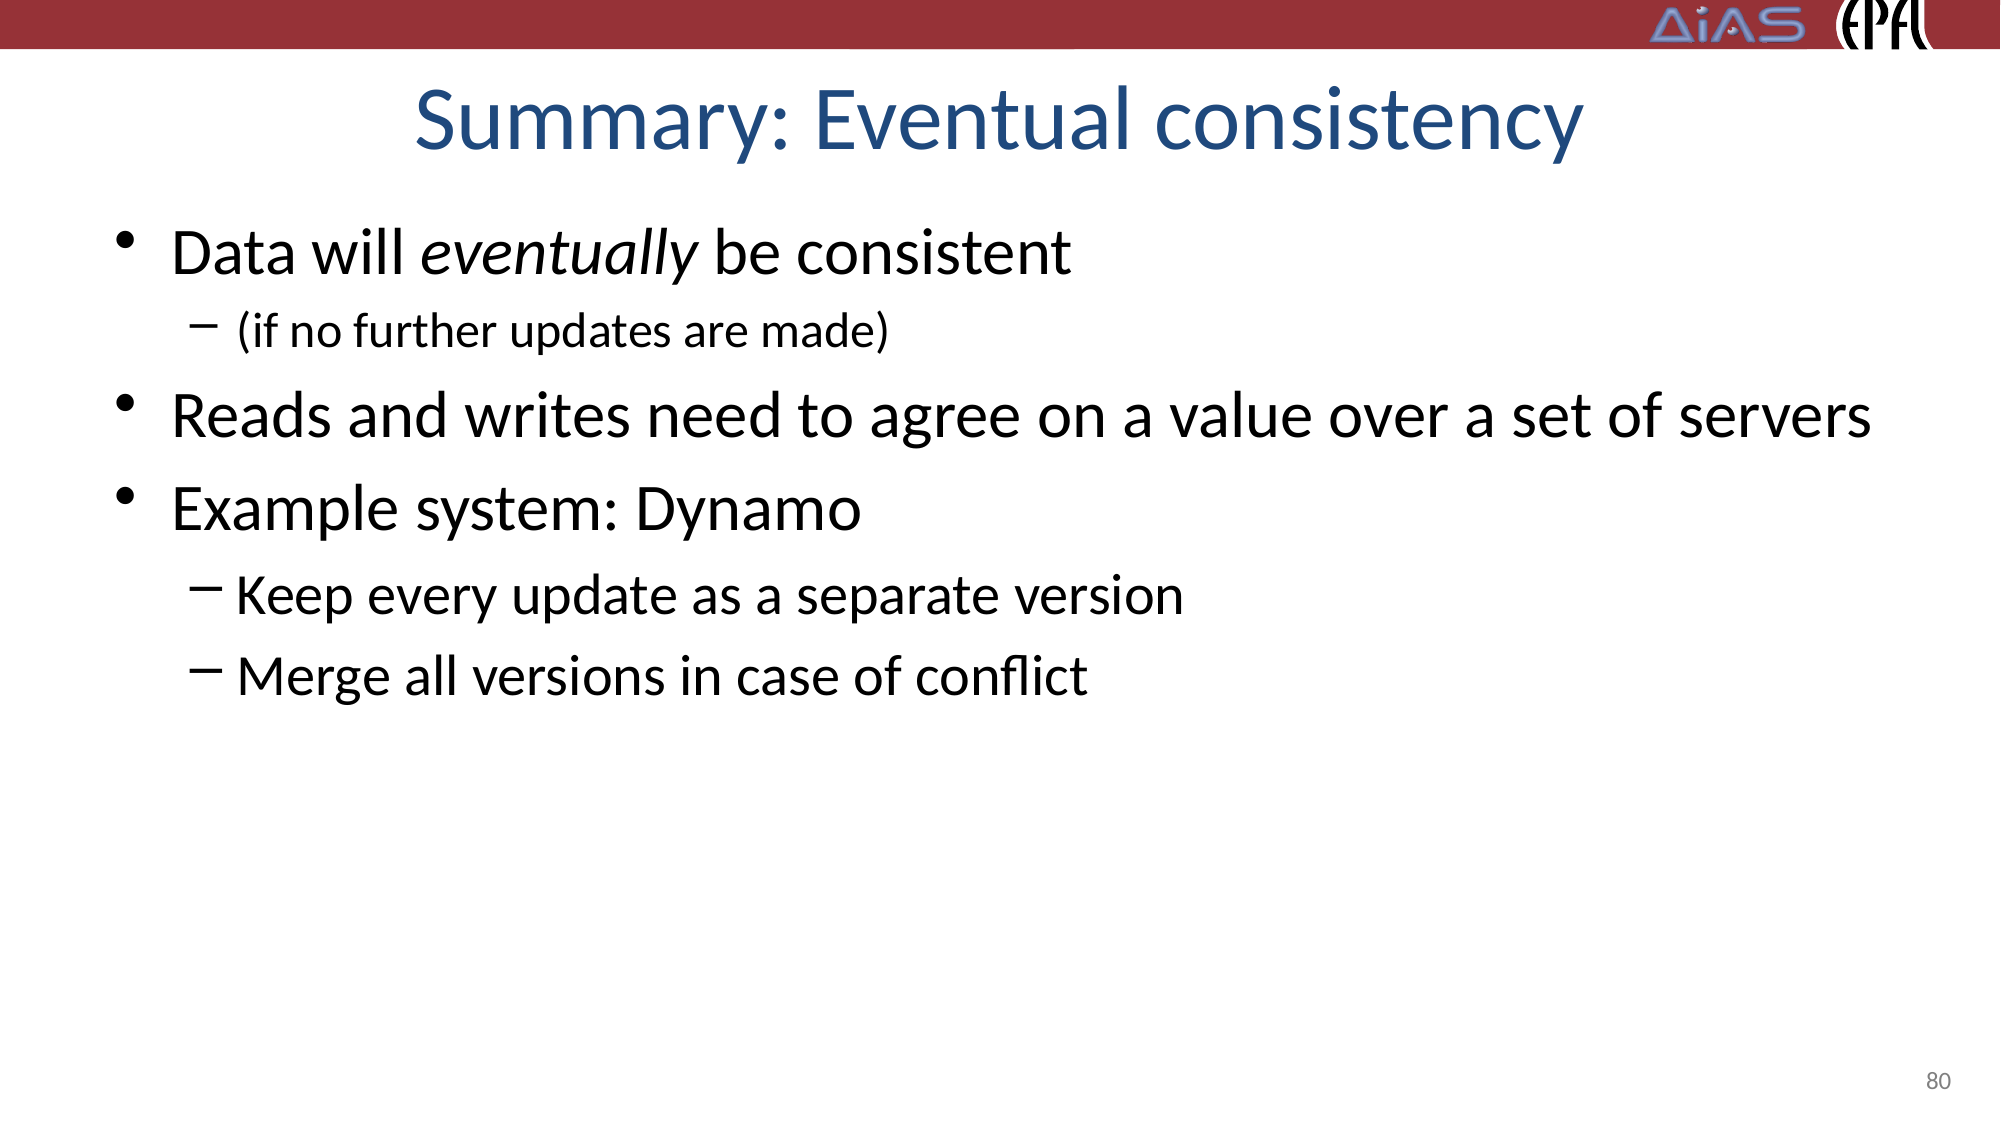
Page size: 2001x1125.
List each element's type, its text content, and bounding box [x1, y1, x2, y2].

slide_number 80 [1433, 1024, 1967, 1103]
list Data will eventually be consistent (if no further updates are made) Reads and writes need to agree on a value over a set of servers Example system: Dynamo Keep every update as a separate version Merge all versions in case of conflict [99, 199, 1901, 1006]
picture [1645, 3, 1809, 44]
title Summary: Eventual consistency [99, 44, 1901, 176]
